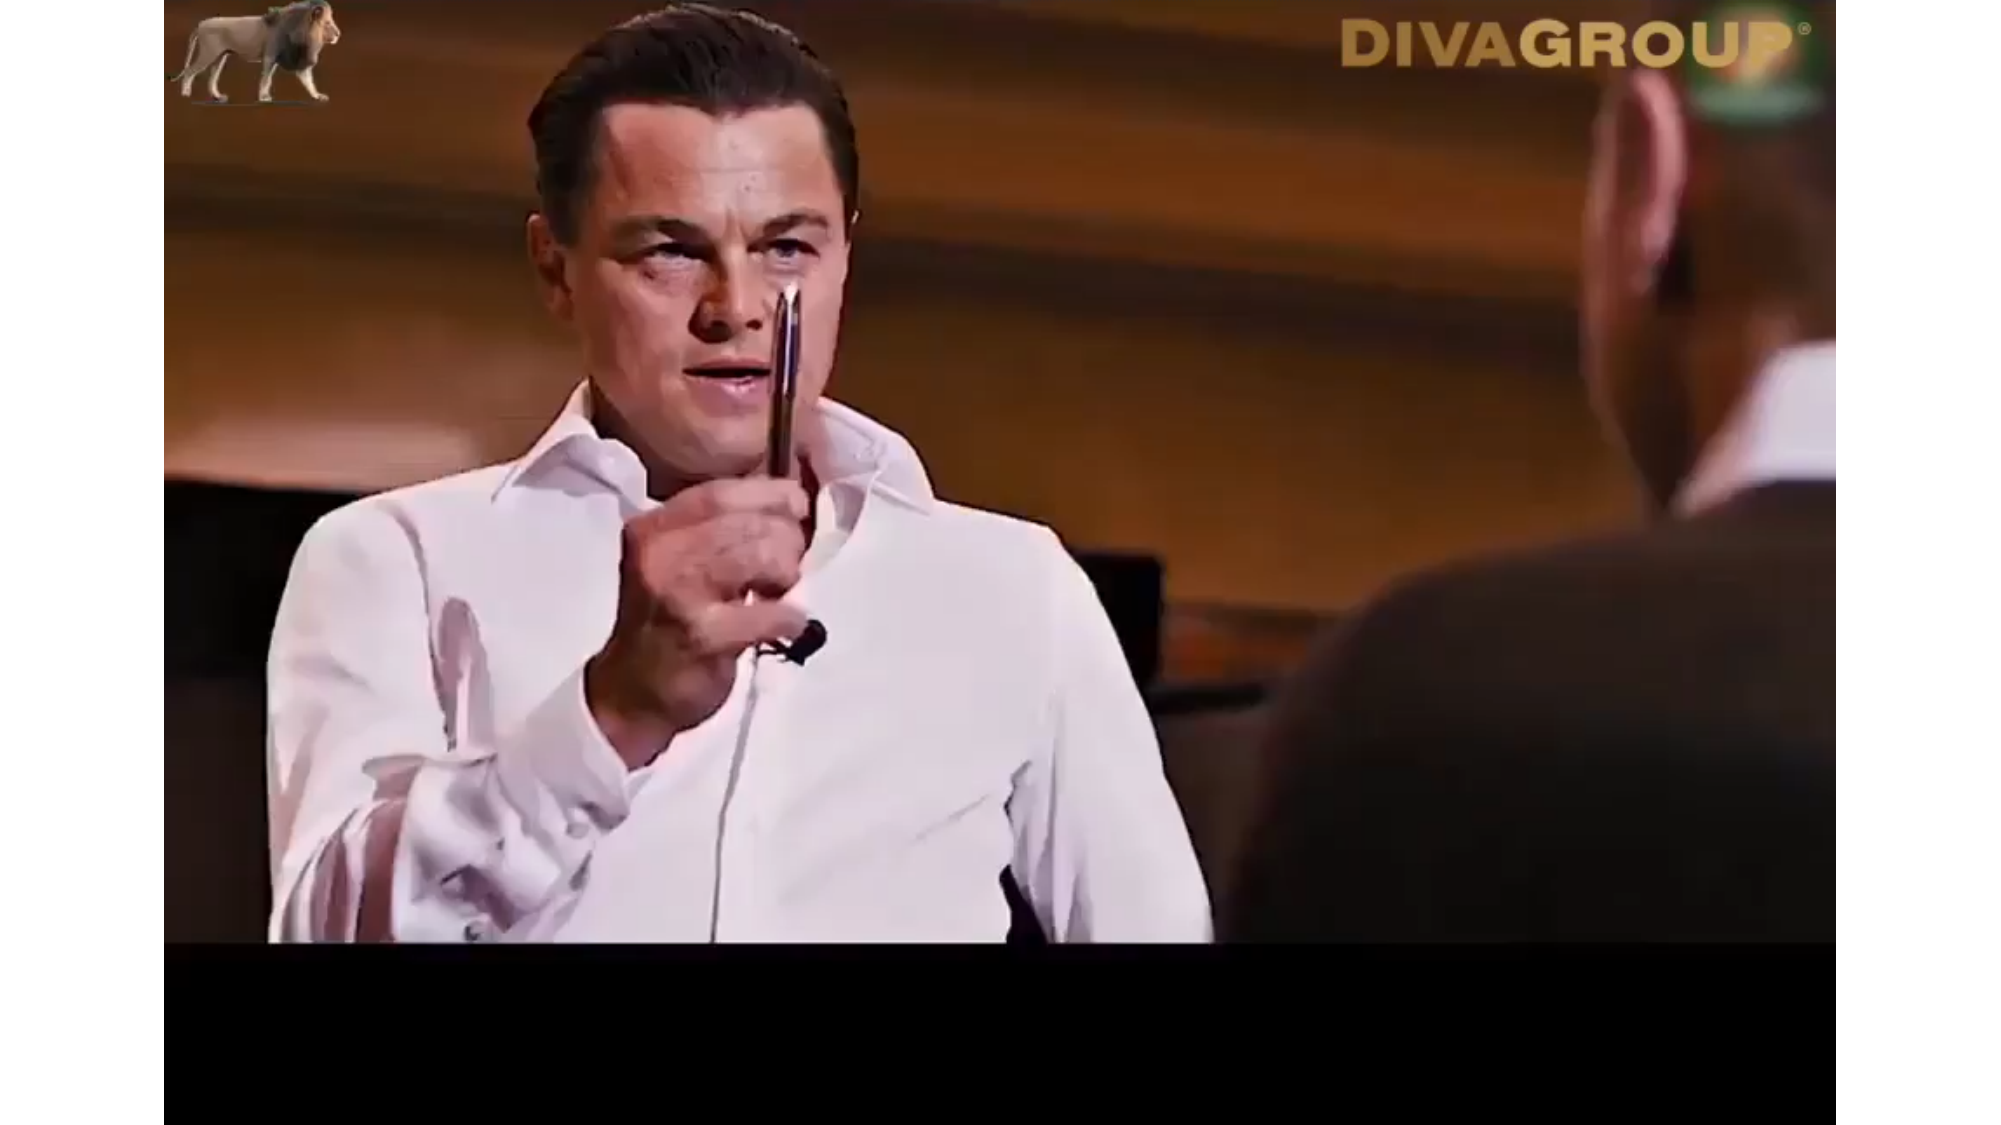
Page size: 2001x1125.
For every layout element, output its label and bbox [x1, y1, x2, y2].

text_box [163, 0, 1837, 1125]
